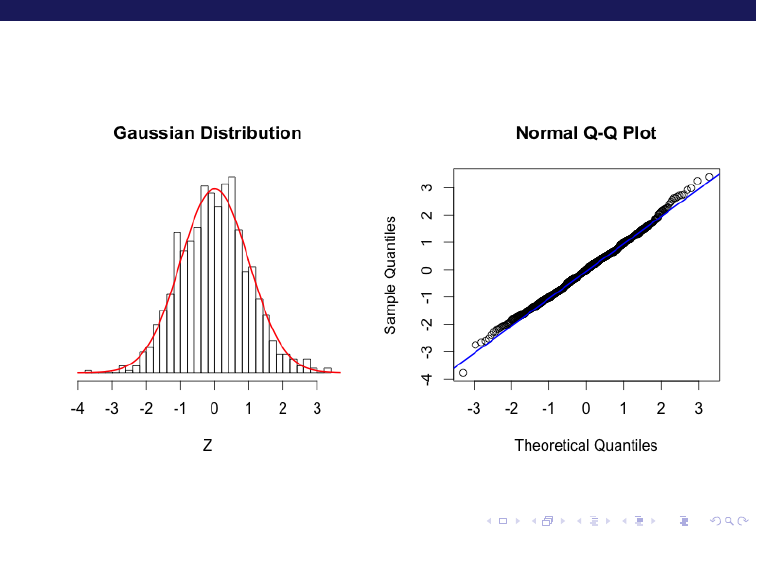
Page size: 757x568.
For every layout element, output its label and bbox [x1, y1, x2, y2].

picture [0, 94, 757, 474]
